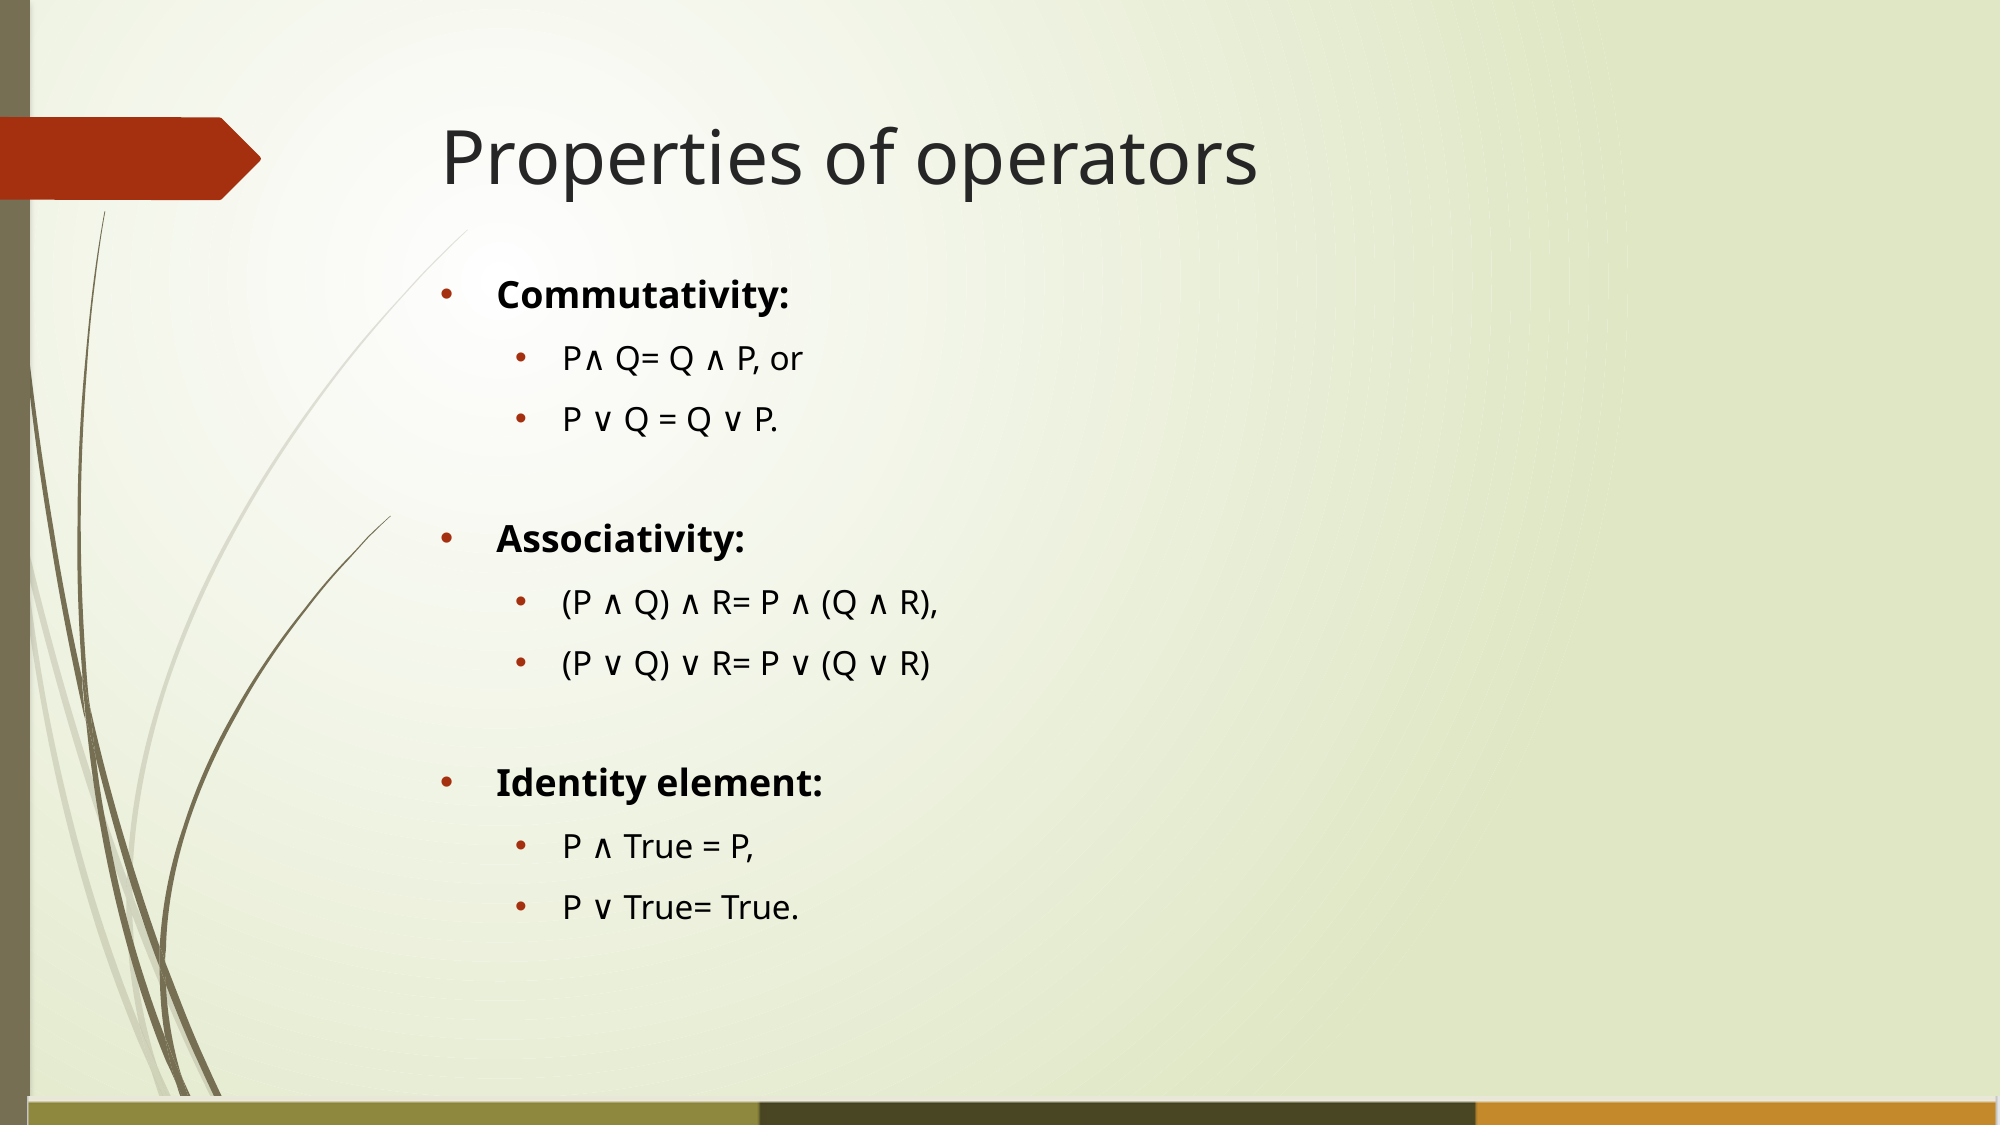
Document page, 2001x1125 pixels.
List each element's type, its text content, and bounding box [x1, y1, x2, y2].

list Commutativity: P∧ Q= Q ∧ P, or P ∨ Q = Q ∨ P. Associativity: (P ∧ Q) ∧ R= P ∧ (Q ∧ R), (P ∨ Q) ∨ R= P ∨ (Q ∨ R) Identity element: P ∧ True = P, P ∨ True= True. [425, 264, 1939, 1066]
picture [27, 1096, 2000, 1125]
title Properties of operators [425, 102, 1888, 264]
